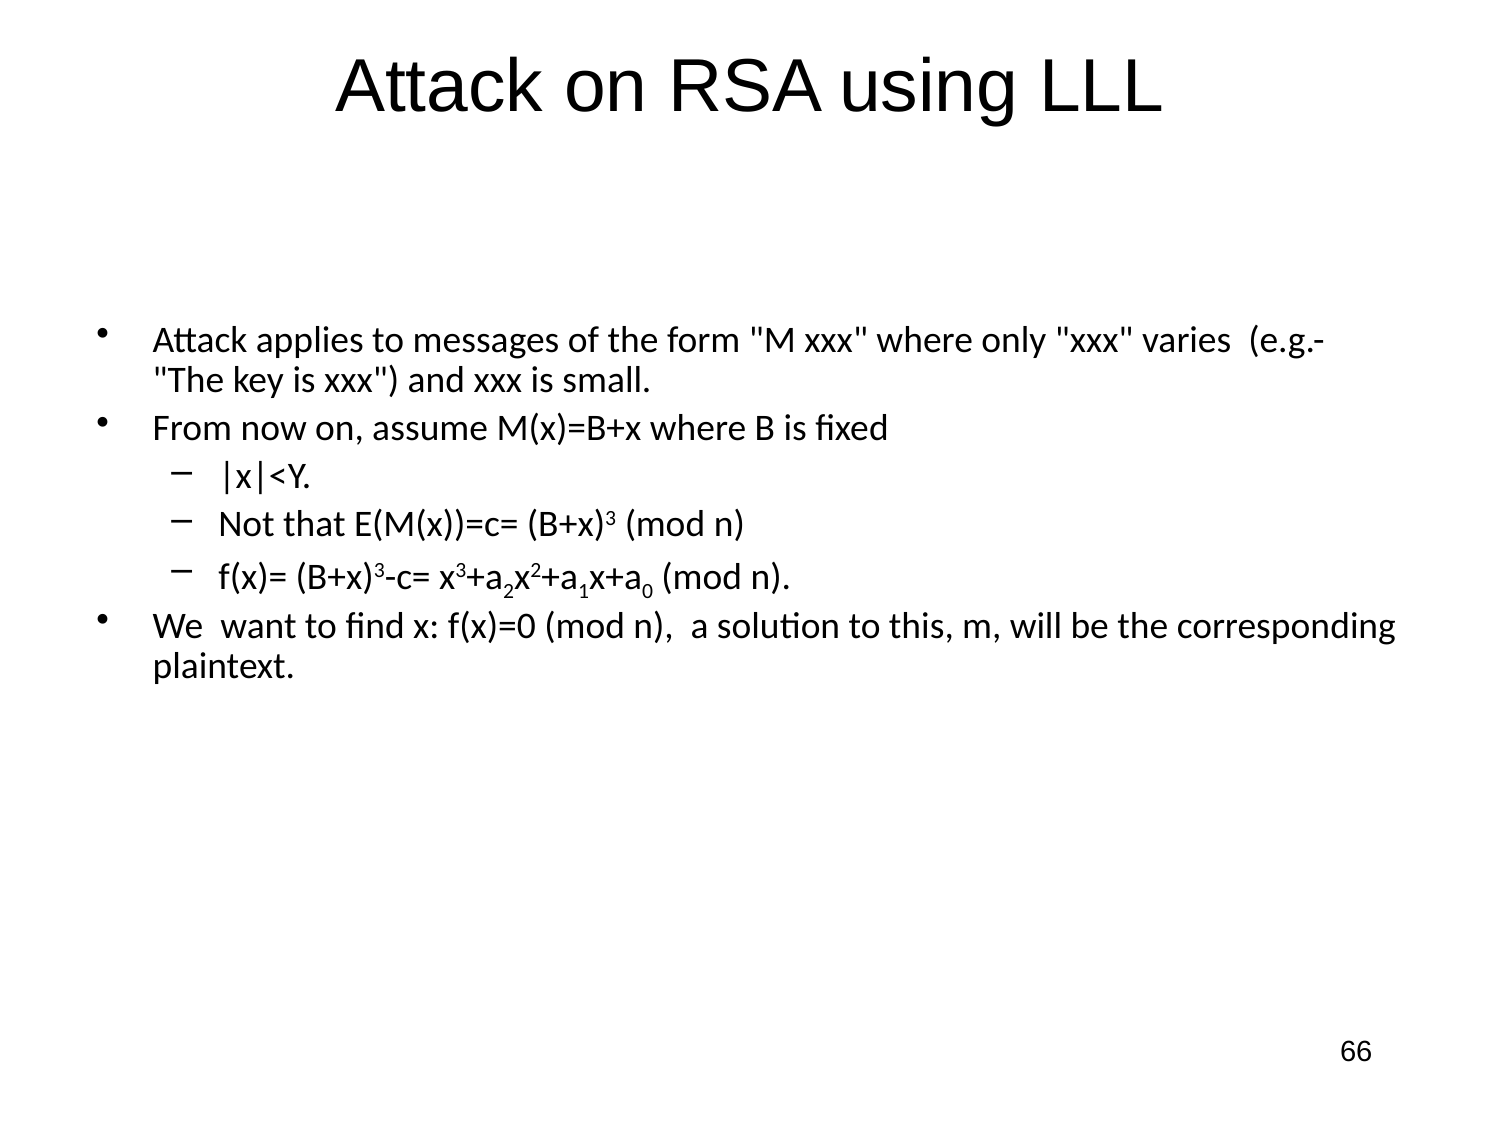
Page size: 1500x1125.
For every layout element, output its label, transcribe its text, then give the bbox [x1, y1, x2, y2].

list Attack applies to messages of the form "M xxx" where only "xxx" varies (e.g.- "The key is xxx") and xxx is small. From now on, assume M(x)=B+x where B is fixed |x|<Y. Not that E(M(x))=c= (B+x)3 (mod n) f(x)= (B+x)3-c= x3+a2x2+a1x+a0 (mod n). We want to find x: f(x)=0 (mod n), a solution to this, m, will be the corresponding plaintext. [80, 312, 1419, 1026]
slide_number 66 [1074, 1026, 1388, 1101]
title Attack on RSA using LLL [112, 12, 1388, 151]
